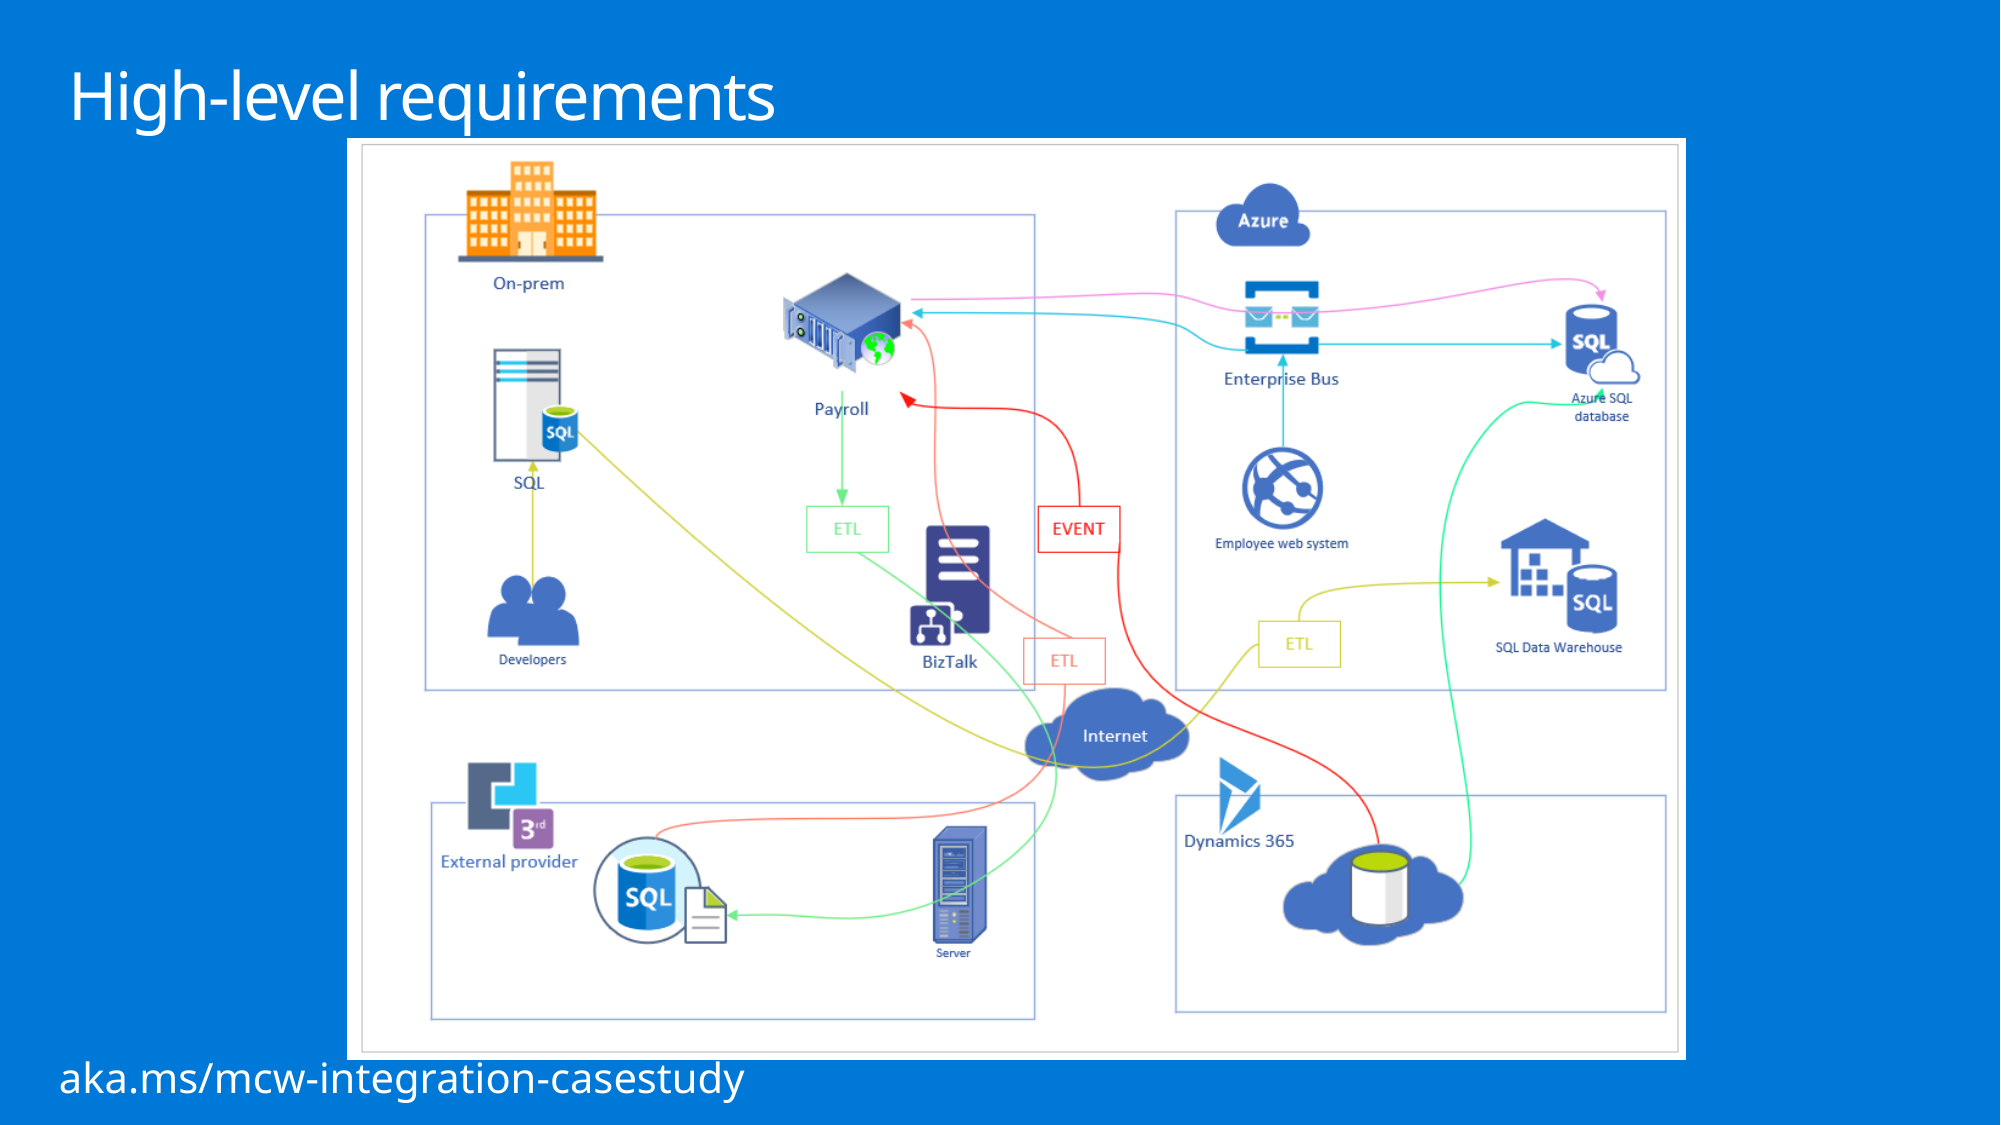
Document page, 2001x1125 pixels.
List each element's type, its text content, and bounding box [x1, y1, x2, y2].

text_box aka.ms/mcw-integration-casestudy [44, 1044, 774, 1110]
picture [347, 138, 1686, 1060]
title High-level requirements [44, 47, 1957, 196]
